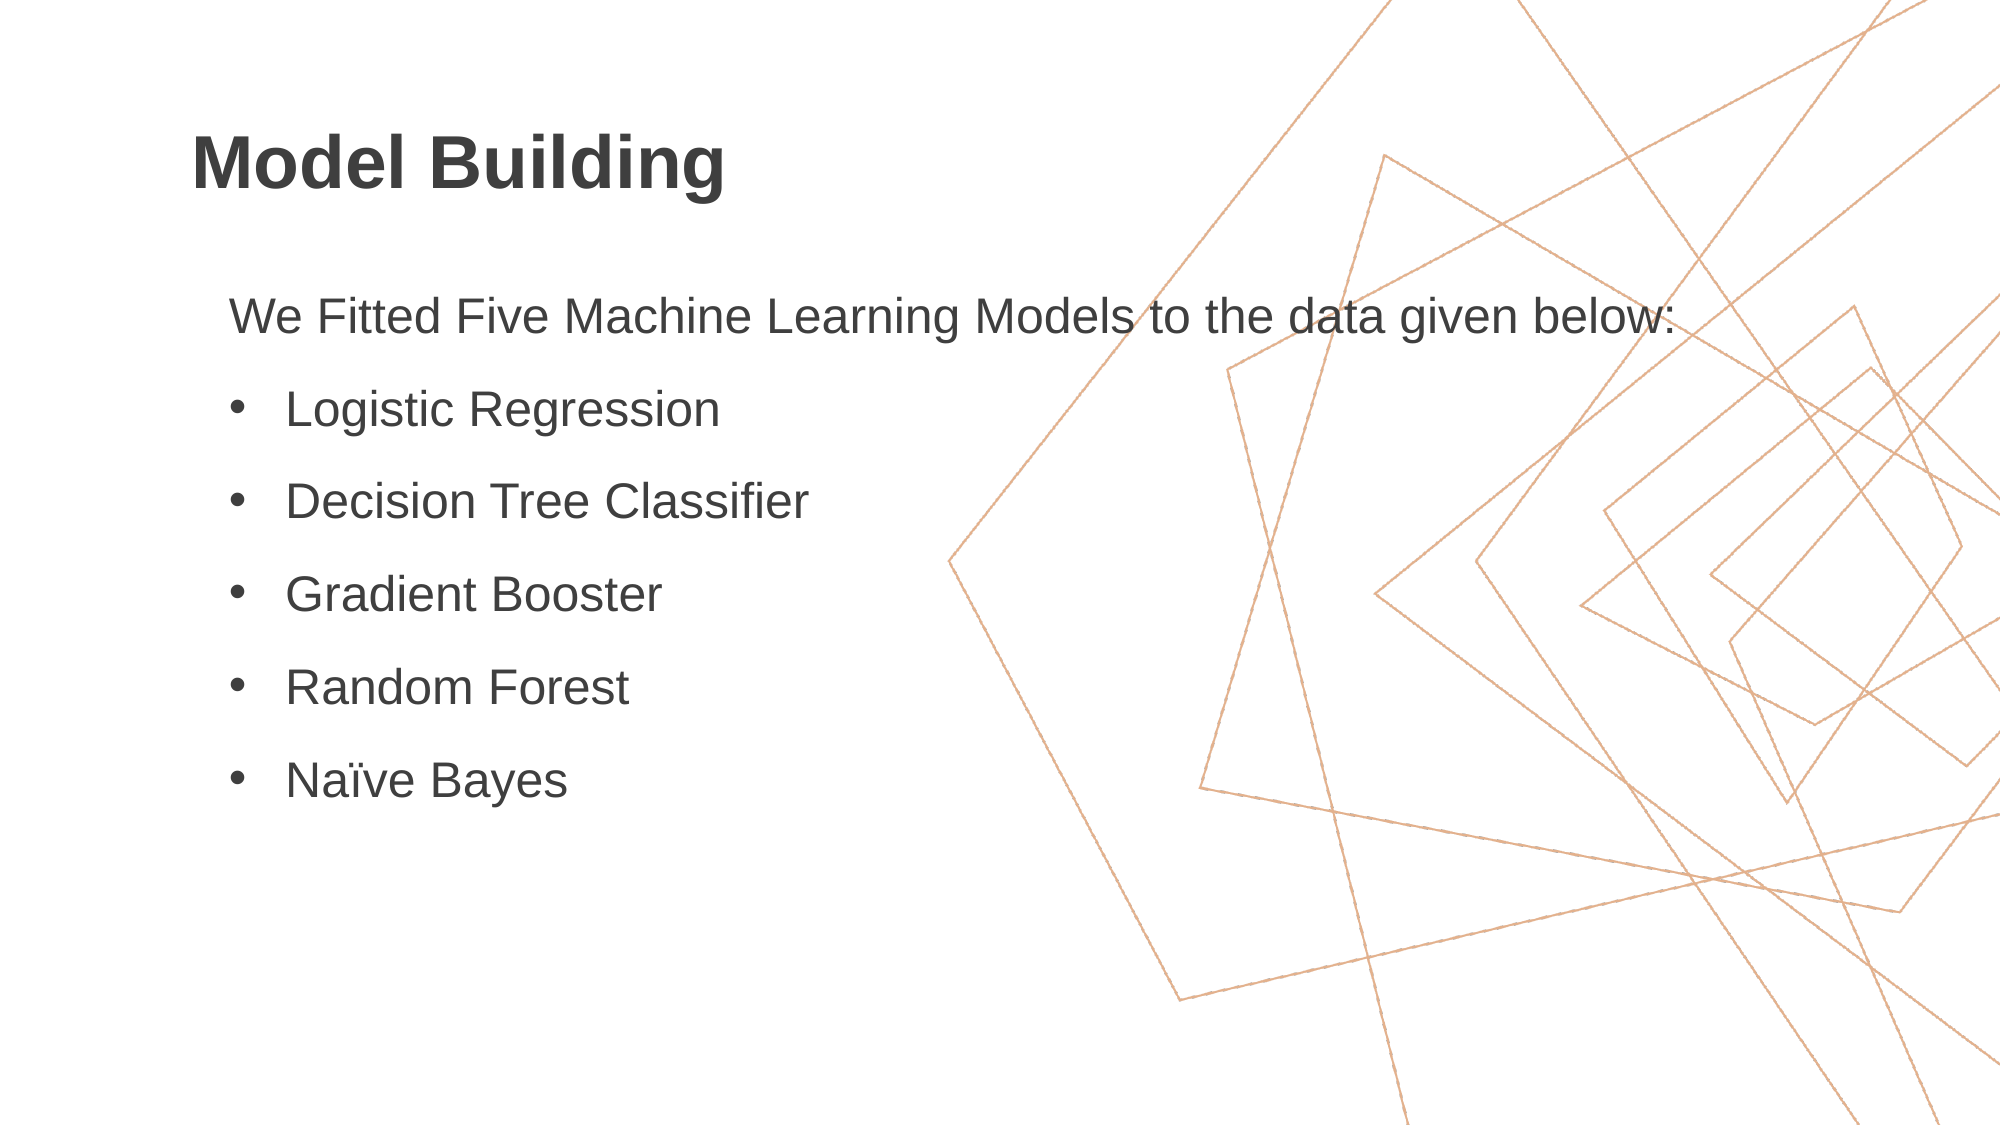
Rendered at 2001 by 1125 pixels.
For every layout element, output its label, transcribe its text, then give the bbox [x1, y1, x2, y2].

picture [900, 0, 2000, 1125]
title Model Building [176, 79, 1806, 212]
list We Fitted Five Machine Learning Models to the data given below: Logistic Regression Decision Tree Classifier Gradient Booster Random Forest Naïve Bayes [176, 263, 1732, 914]
